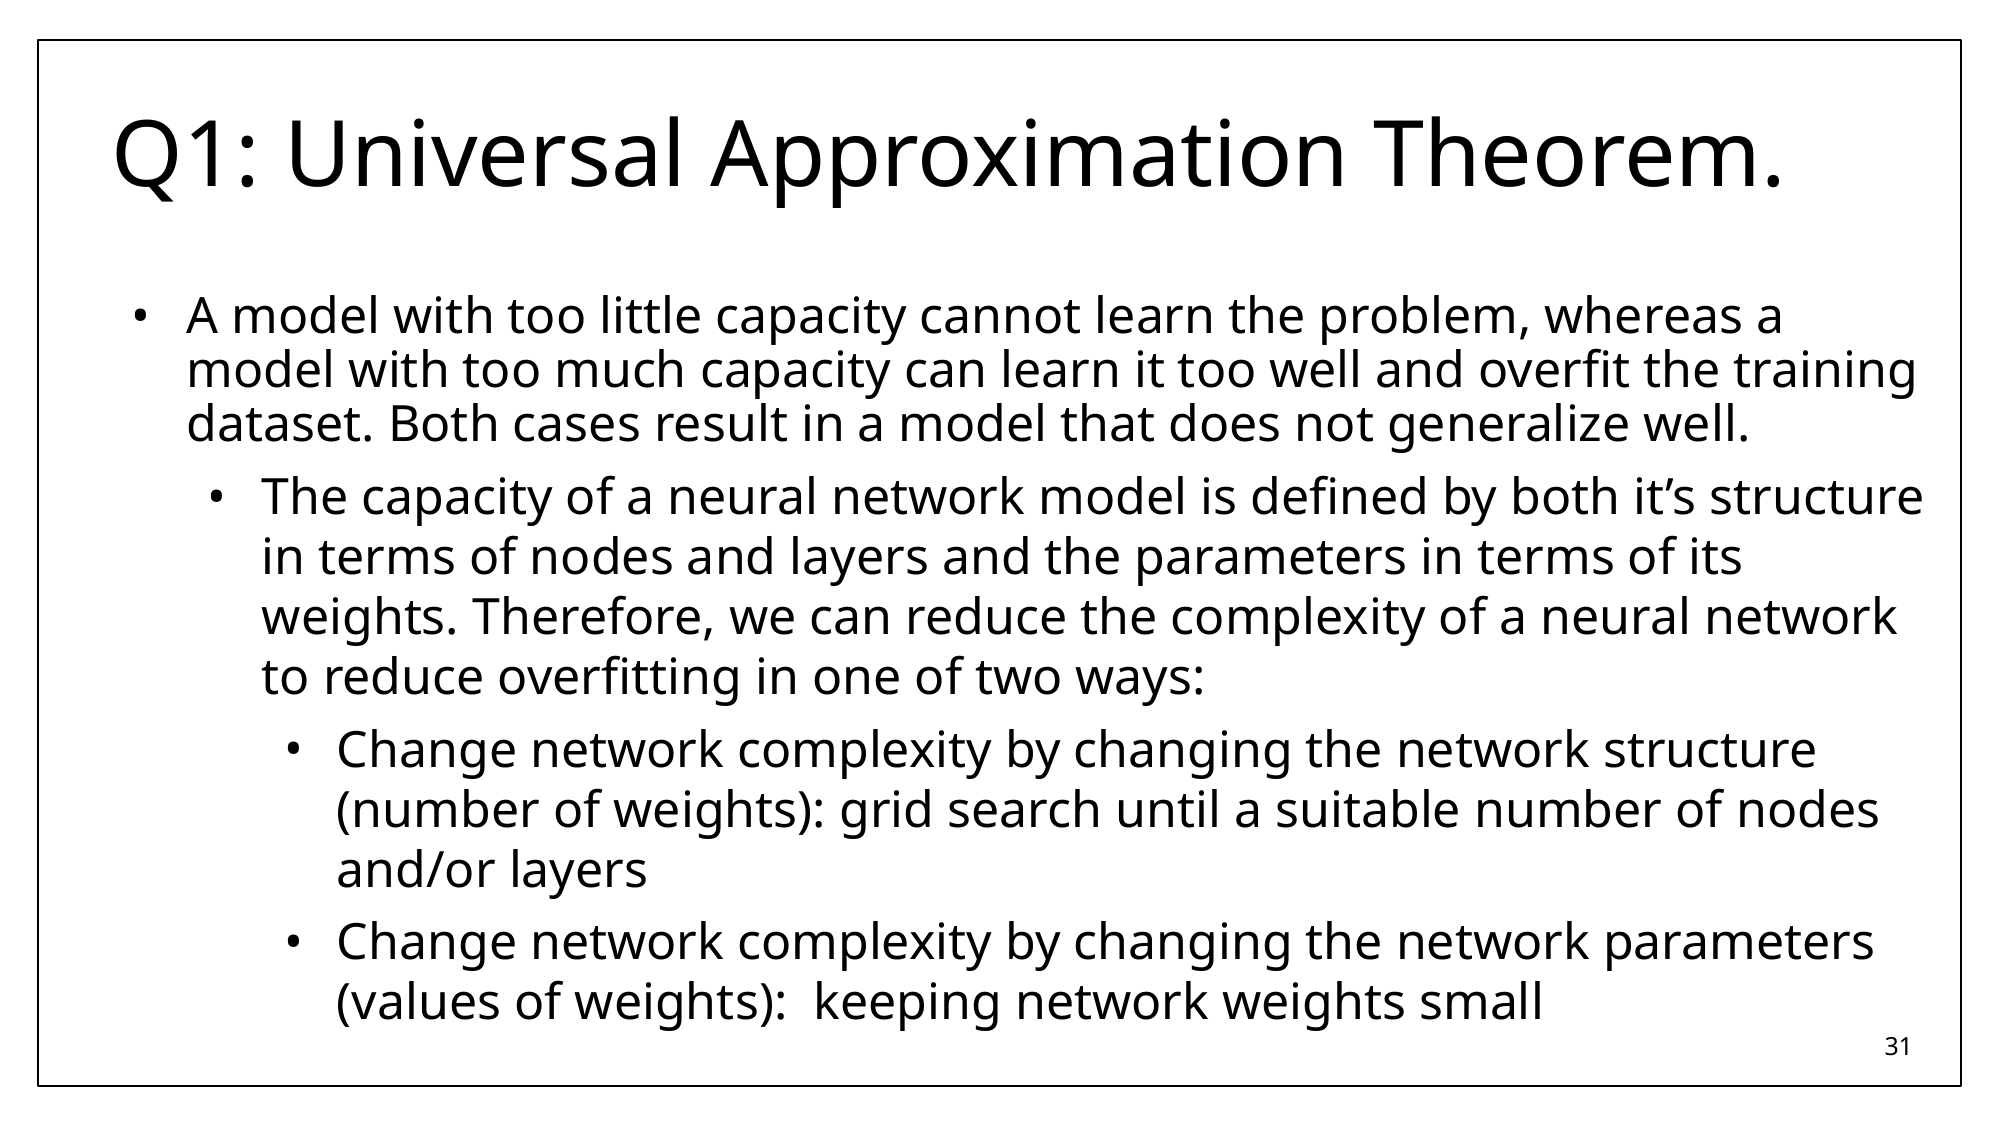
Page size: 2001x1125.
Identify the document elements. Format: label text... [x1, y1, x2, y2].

list A model with too little capacity cannot learn the problem, whereas a model with too much capacity can learn it too well and overfit the training dataset. Both cases result in a model that does not generalize well. The capacity of a neural network model is defined by both it’s structure in terms of nodes and layers and the parameters in terms of its weights. Therefore, we can reduce the complexity of a neural network to reduce overfitting in one of two ways: Change network complexity by changing the network structure (number of weights): grid search until a suitable number of nodes and/or layers Change network complexity by changing the network parameters (values of weights): keeping network weights small [96, 282, 1960, 1078]
title Q1: Universal Approximation Theorem. [96, 45, 1929, 268]
slide_number 31 [1648, 1017, 1929, 1078]
